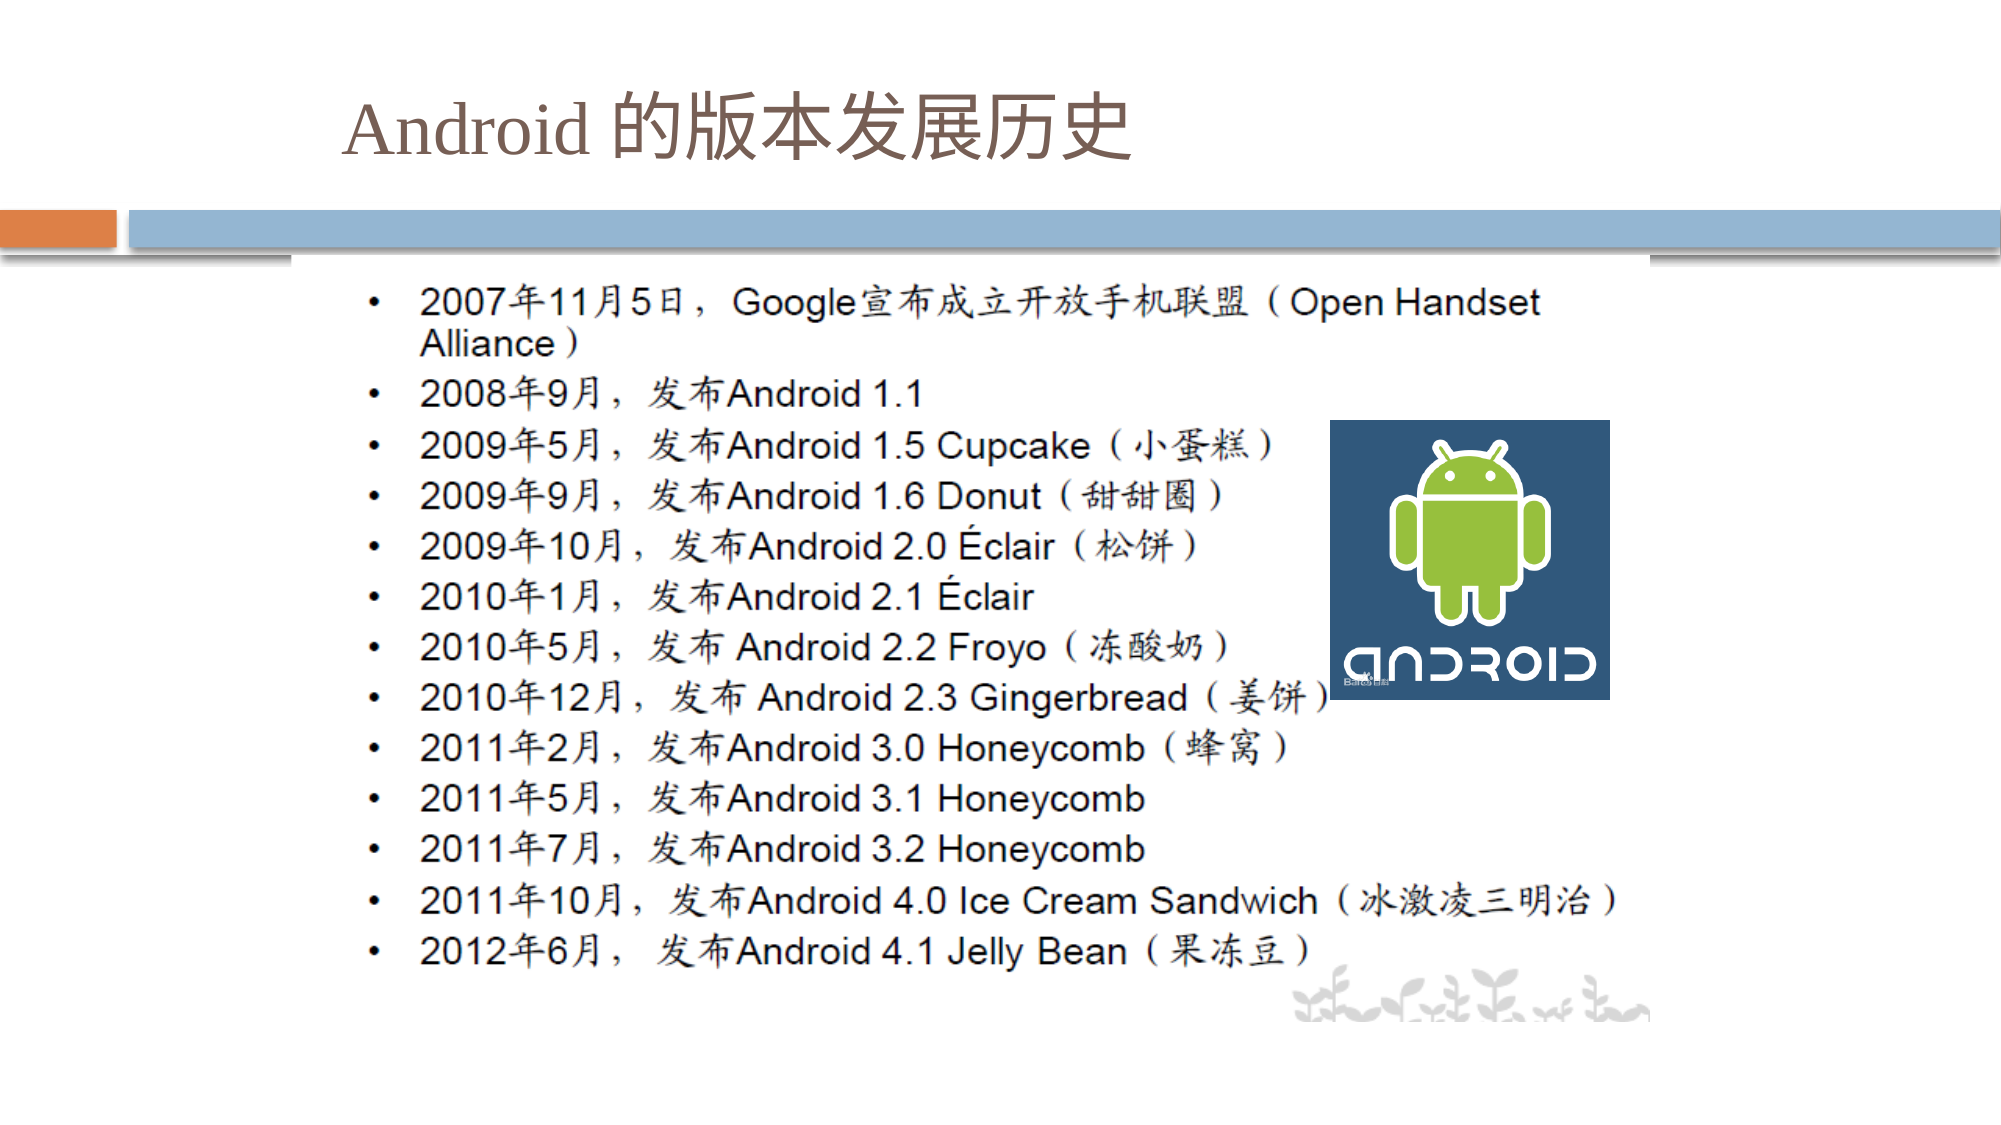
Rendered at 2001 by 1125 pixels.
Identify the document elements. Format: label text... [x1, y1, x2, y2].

title Android的版本发展历史 [326, 66, 1677, 183]
picture [290, 254, 1651, 1022]
